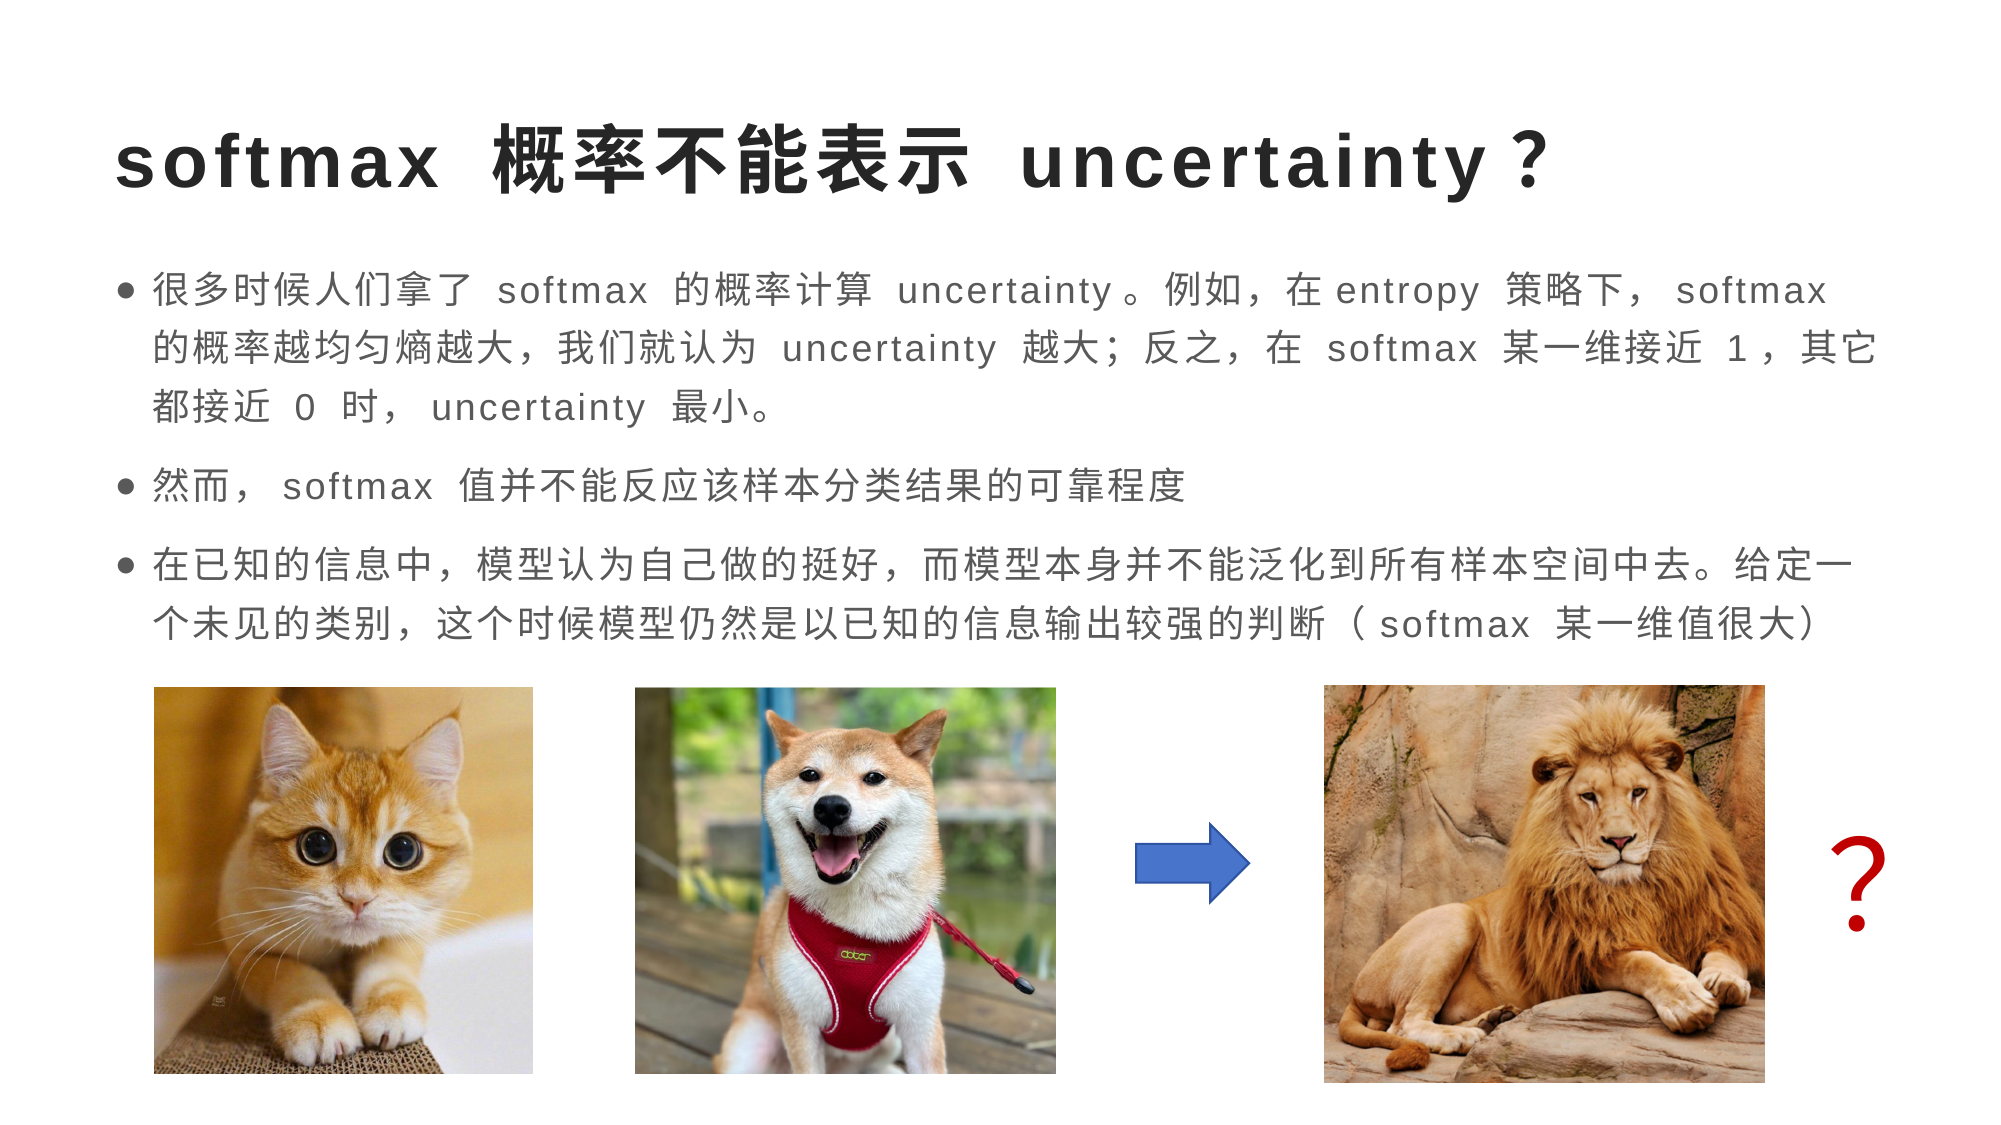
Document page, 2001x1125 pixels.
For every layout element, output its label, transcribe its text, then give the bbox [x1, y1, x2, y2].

list 很多时候人们拿了 softmax 的概率计算 uncertainty。例如，在entropy 策略下，softmax 的概率越均匀熵越大，我们就认为 uncertainty 越大；反之，在 softmax 某一维接近 1，其它都接近 0 时，uncertainty 最小。 然而，softmax 值并不能反应该样本分类结果的可靠程度 在已知的信息中，模型认为自己做的挺好，而模型本身并不能泛化到所有样本空间中去。给定一个未见的类别，这个时候模型仍然是以已知的信息输出较强的判断（softmax 某一维值很大） [99, 244, 1900, 1026]
title softmax 概率不能表示 uncertainty？ [99, 99, 1900, 216]
text_box ？ [1812, 798, 1919, 961]
picture [1324, 684, 1766, 1084]
picture [153, 687, 534, 1075]
text_box [1135, 821, 1251, 905]
picture [634, 684, 1056, 1075]
